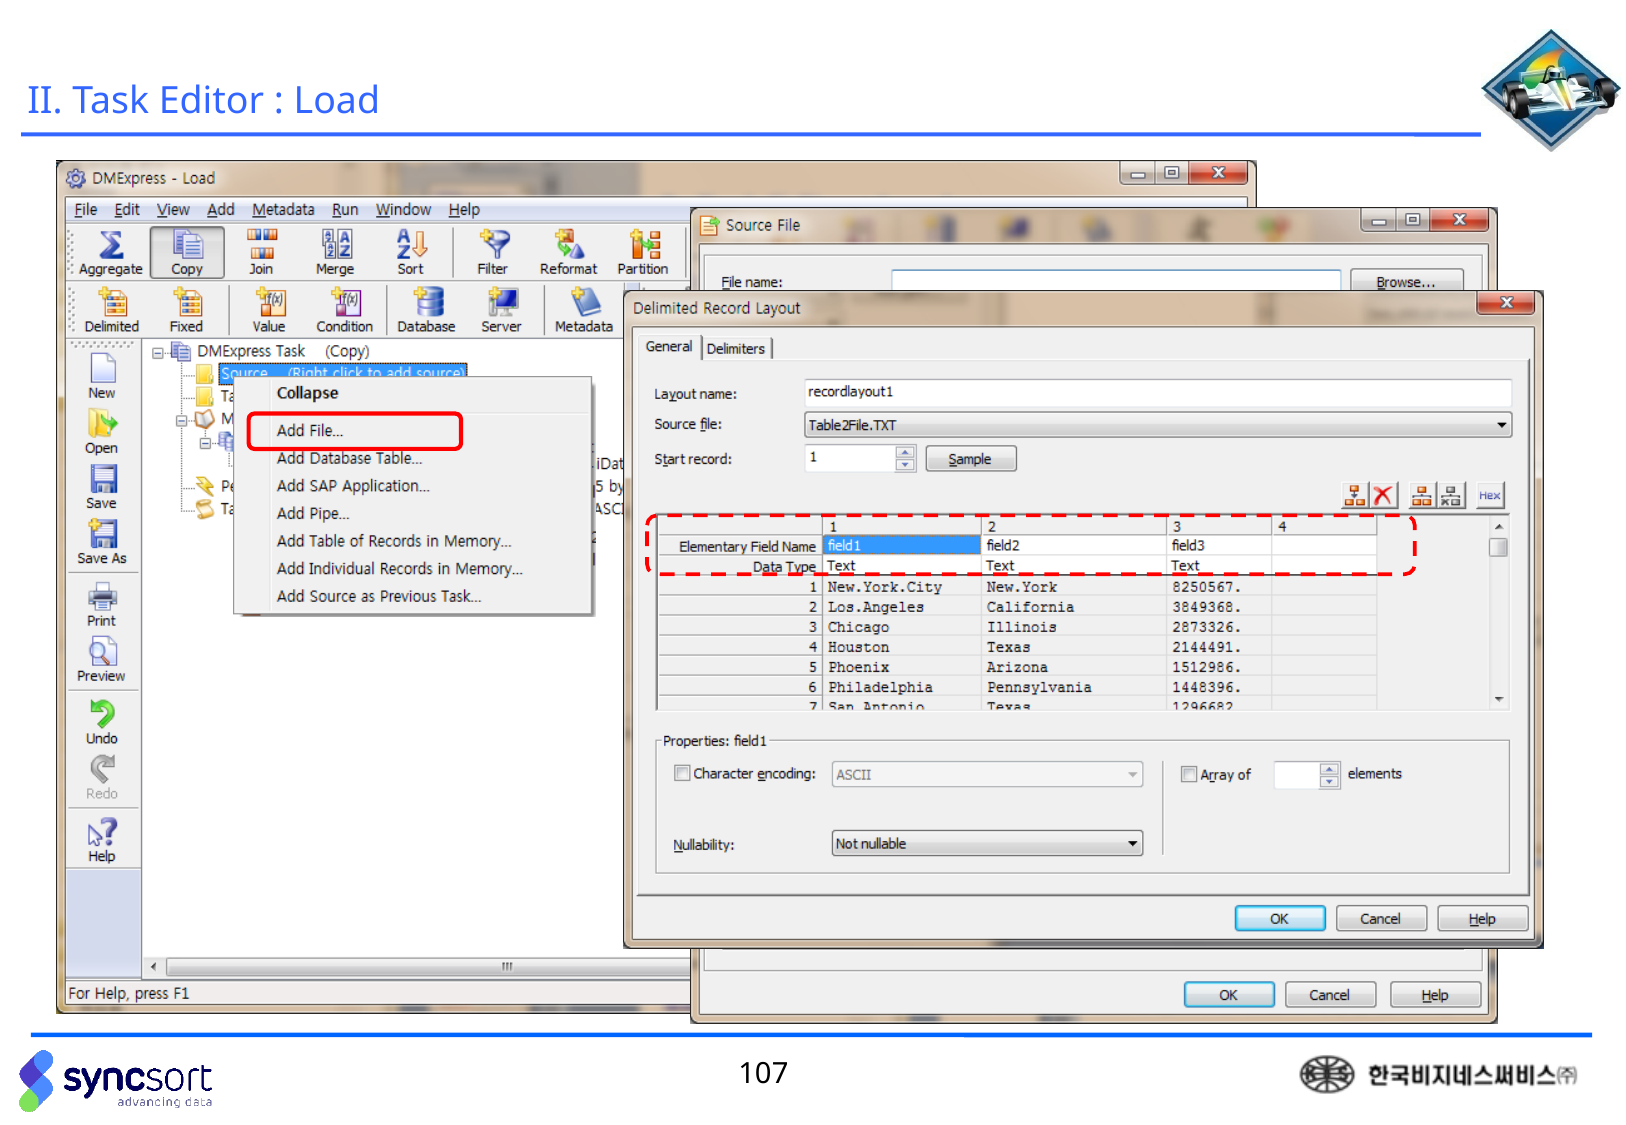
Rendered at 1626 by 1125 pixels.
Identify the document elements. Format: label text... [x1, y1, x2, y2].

picture [1481, 29, 1621, 153]
text_box II. Task Editor : Load [12, 73, 1394, 124]
picture [56, 160, 1544, 1024]
picture [1281, 1046, 1593, 1105]
picture [19, 1050, 212, 1112]
